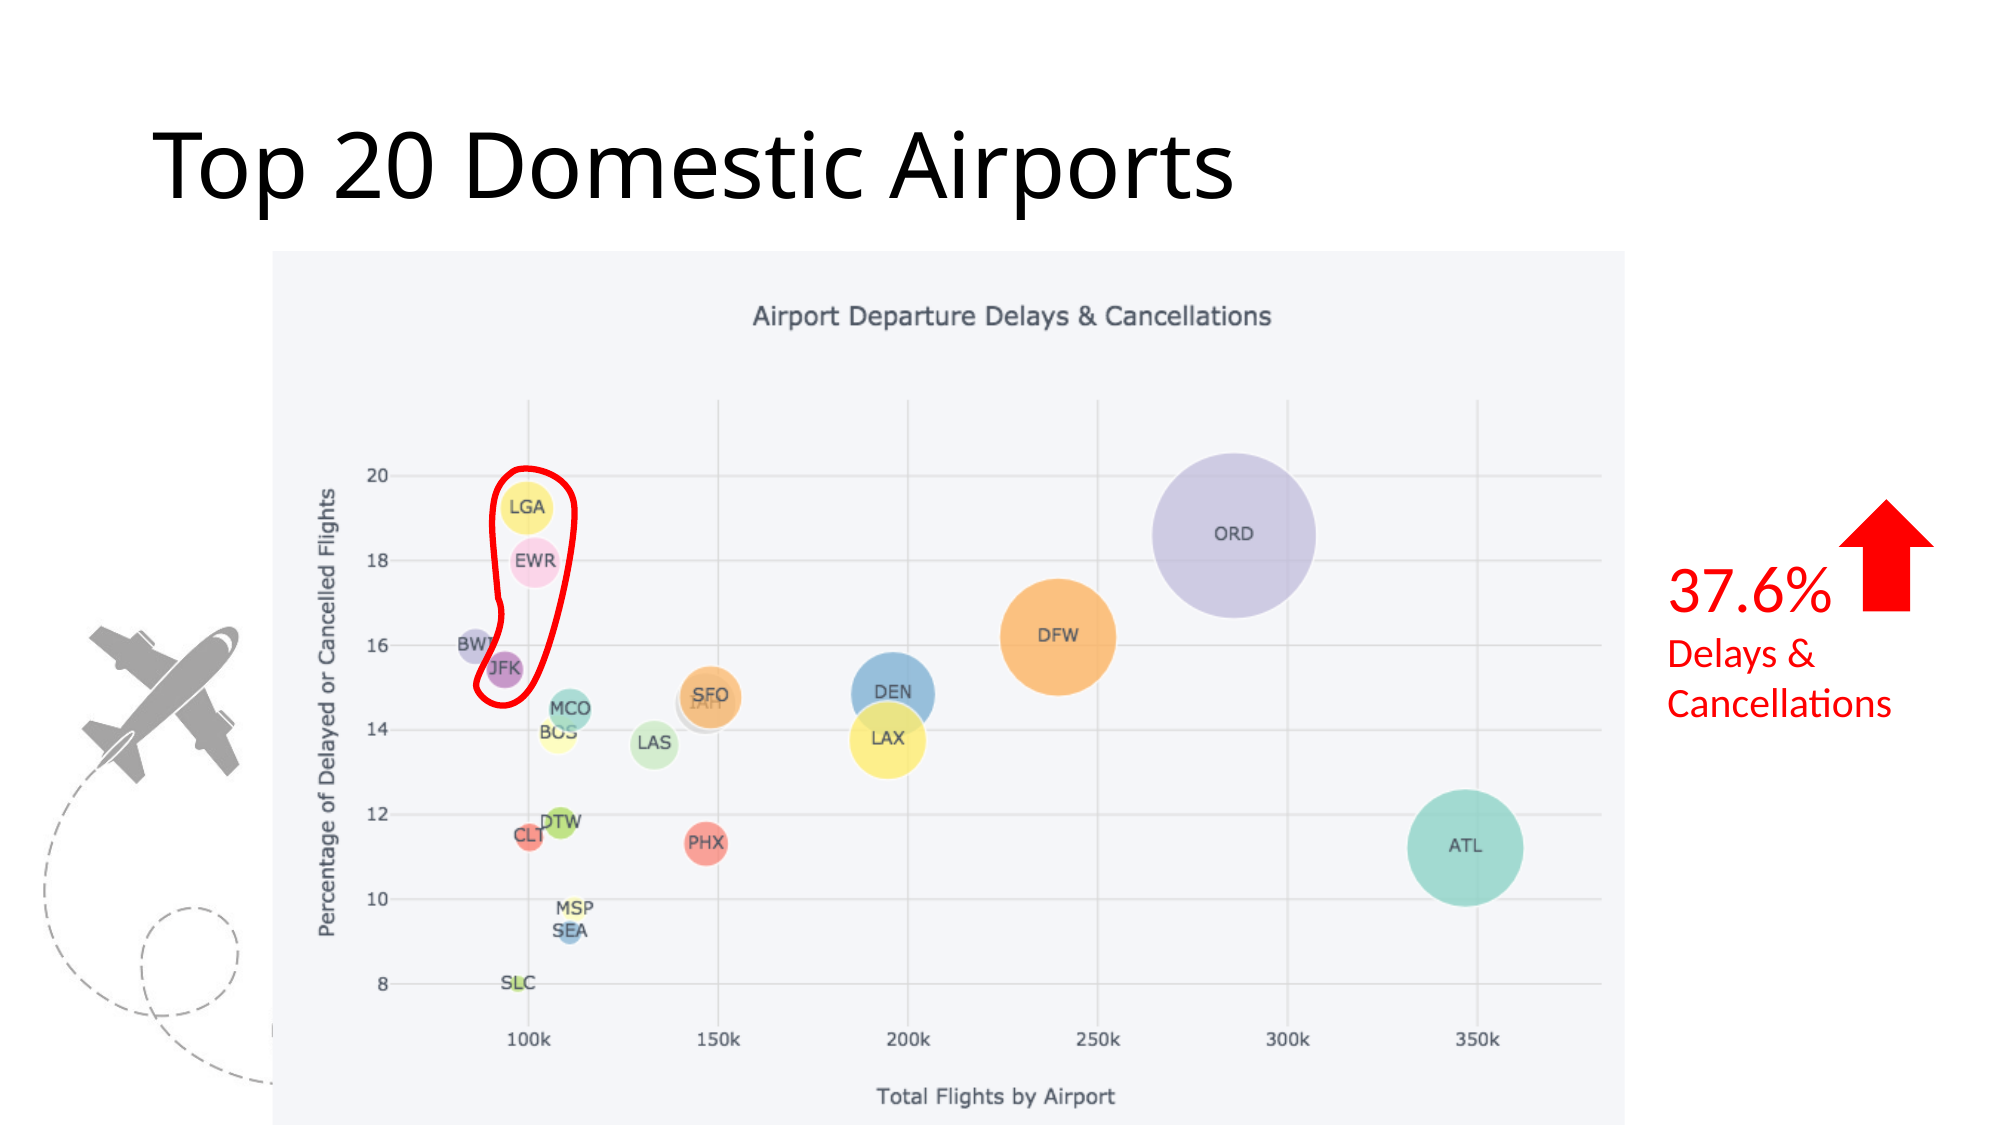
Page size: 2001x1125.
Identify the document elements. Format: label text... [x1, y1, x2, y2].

picture [272, 251, 1625, 1125]
title Top 20 Domestic Airports [137, 59, 1863, 278]
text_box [1652, 500, 1934, 736]
